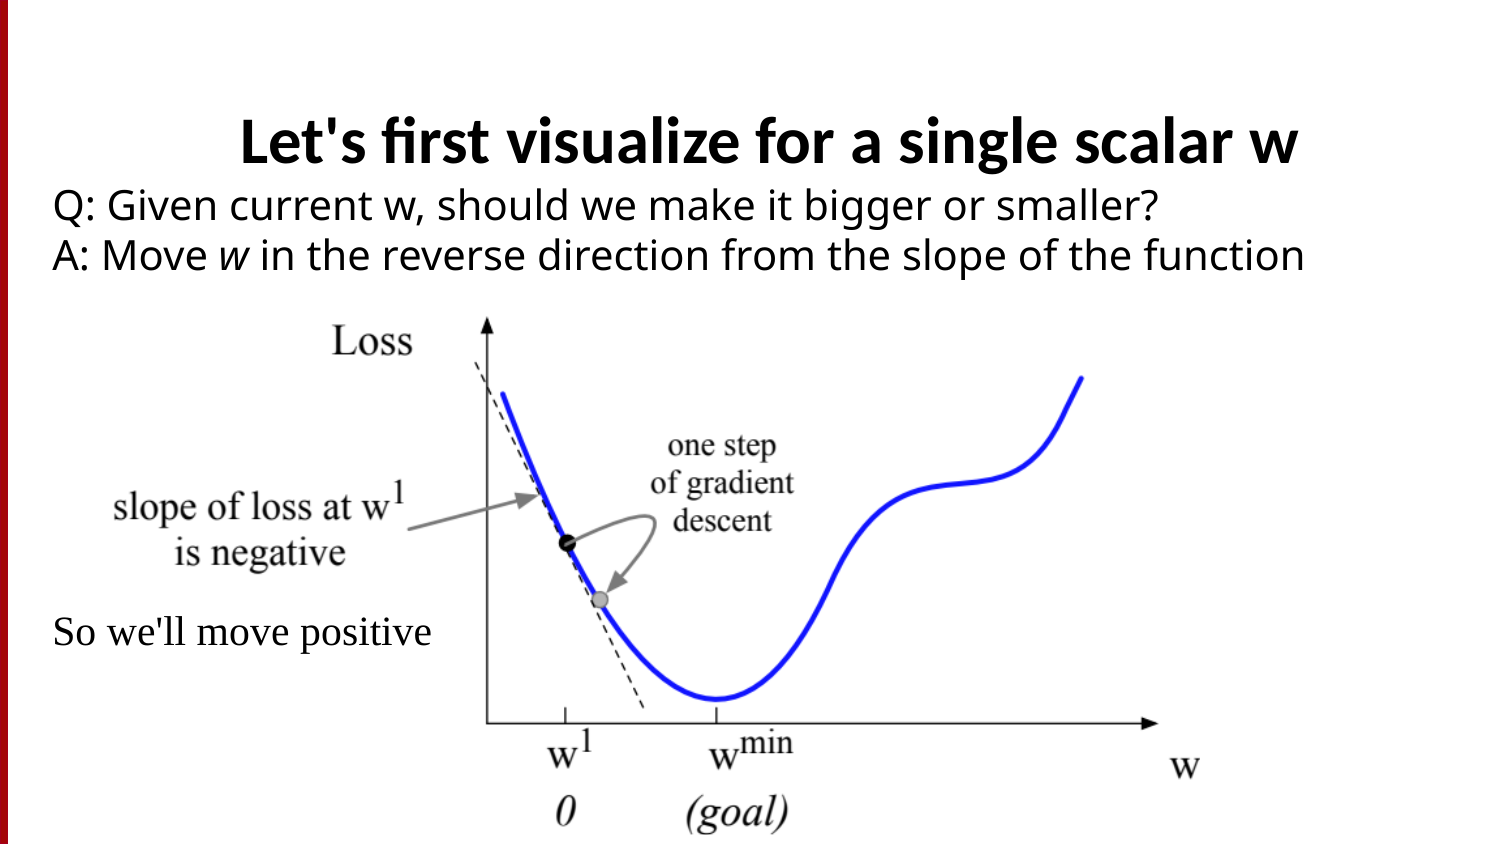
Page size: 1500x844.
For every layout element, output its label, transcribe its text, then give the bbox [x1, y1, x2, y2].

text_box So we'll move positive [0, 596, 107, 662]
title Let's first visualize for a single scalar w [225, 62, 1450, 171]
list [112, 314, 1201, 835]
text_box Q: Given current w, should we make it bigger or smaller? A: Move w in the reverse direction from the slope of the function [37, 171, 1450, 287]
